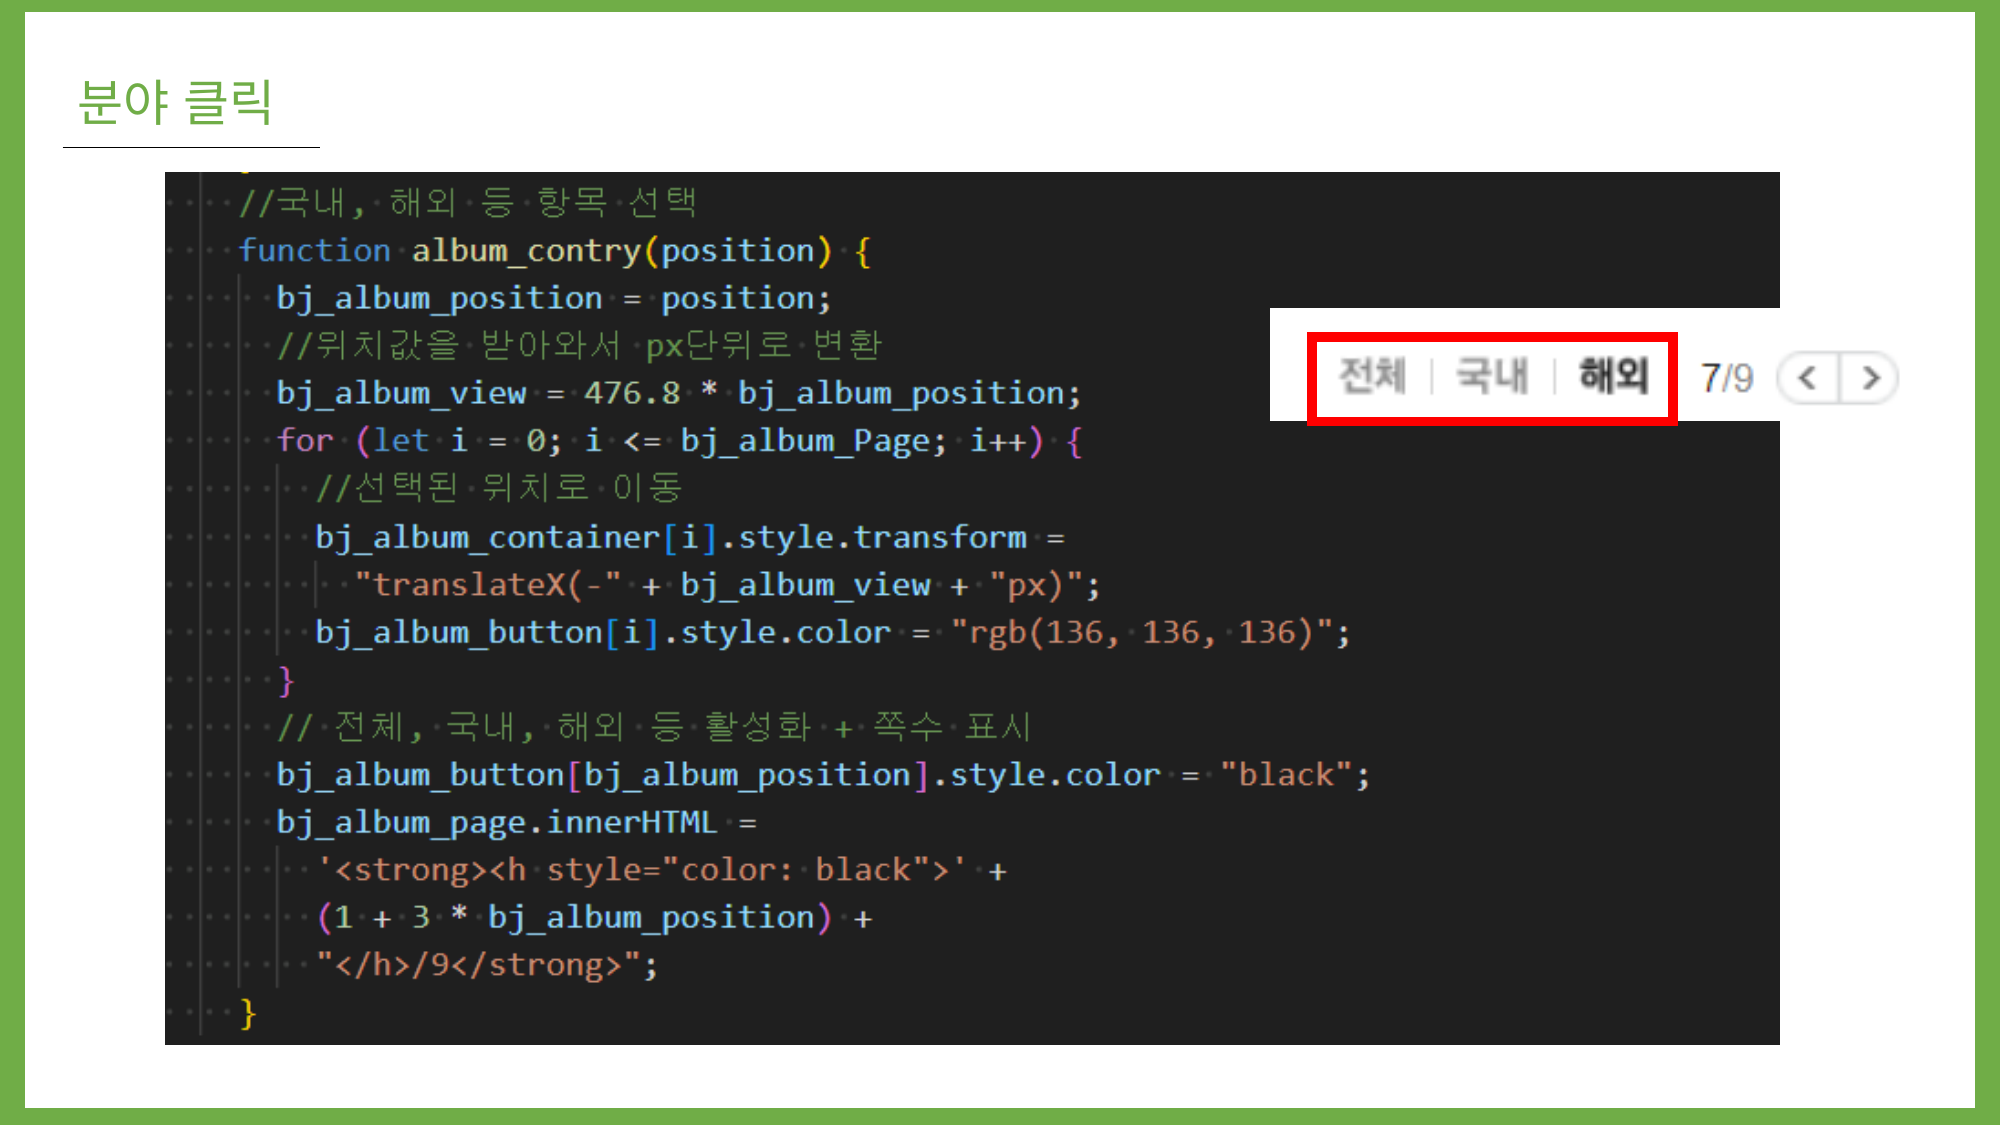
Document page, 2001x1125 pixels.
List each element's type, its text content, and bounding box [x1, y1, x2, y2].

picture [165, 172, 1923, 1045]
text_box 분야 클릭 [62, 64, 533, 139]
text_box [11, 0, 1988, 1121]
